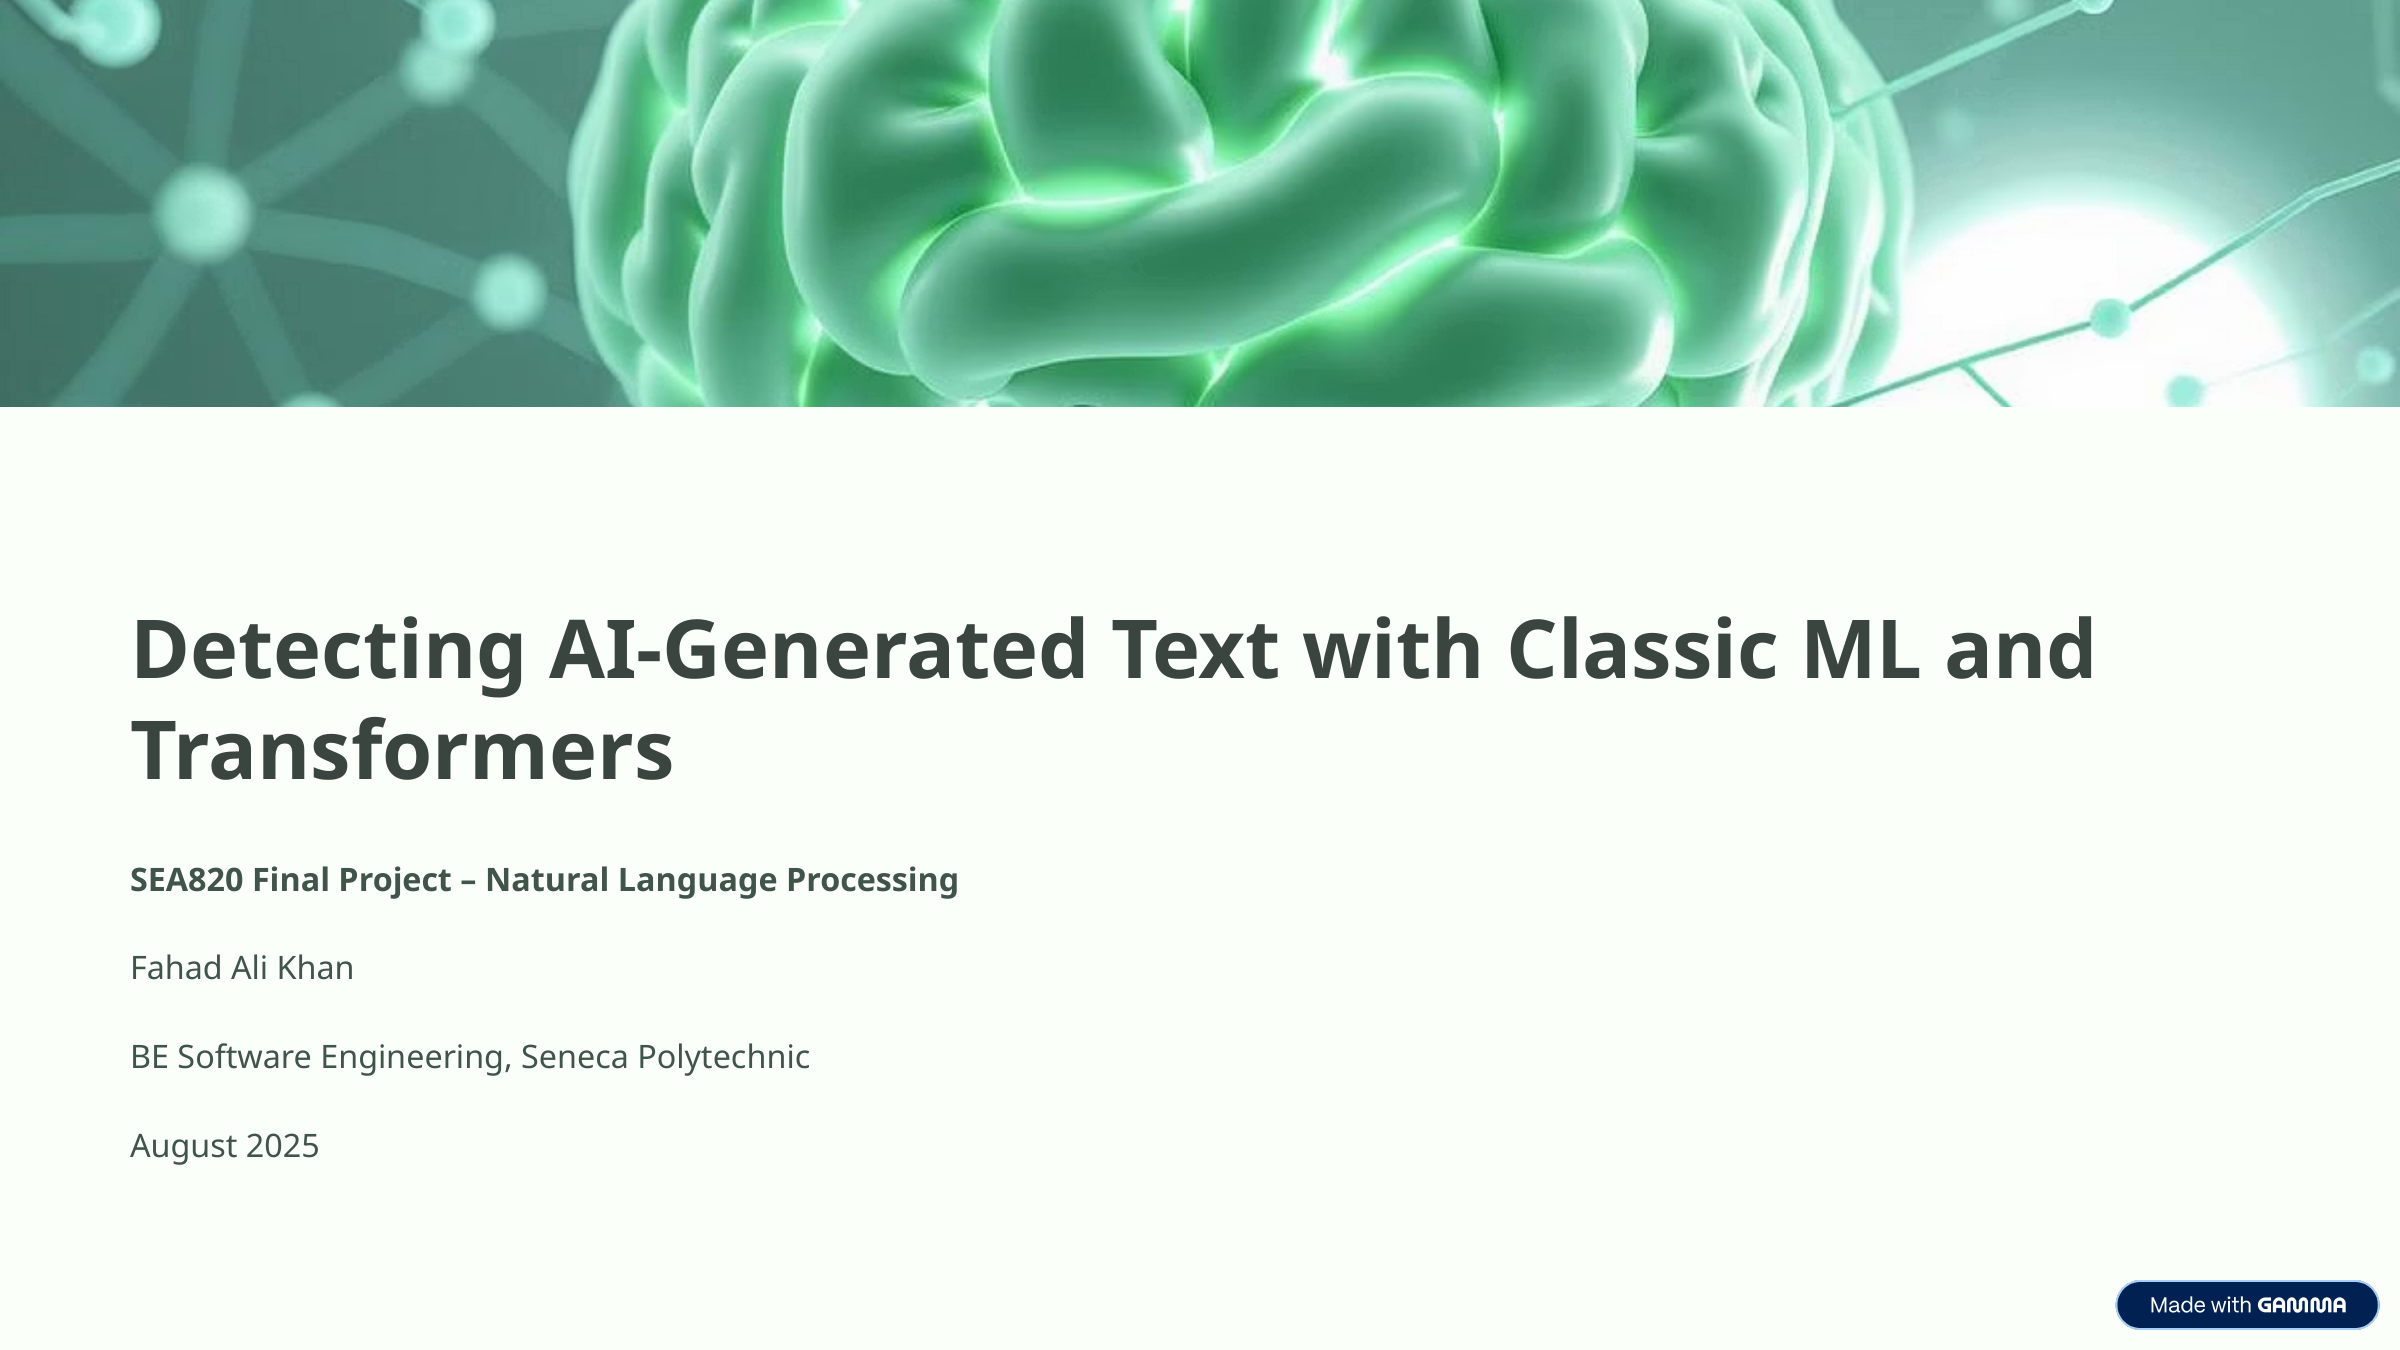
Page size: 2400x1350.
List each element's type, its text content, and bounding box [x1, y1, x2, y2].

text_box SEA820 Final Project – Natural Language Processing [130, 845, 2270, 898]
picture [2106, 1271, 2389, 1339]
text_box Detecting AI-Generated Text with Classic ML and Transformers [130, 593, 2270, 797]
text_box Fahad Ali Khan [130, 934, 2270, 987]
text_box BE Software Engineering, Seneca Polytechnic [130, 1022, 2270, 1075]
text_box August 2025 [130, 1111, 2270, 1164]
picture [0, 0, 2400, 407]
